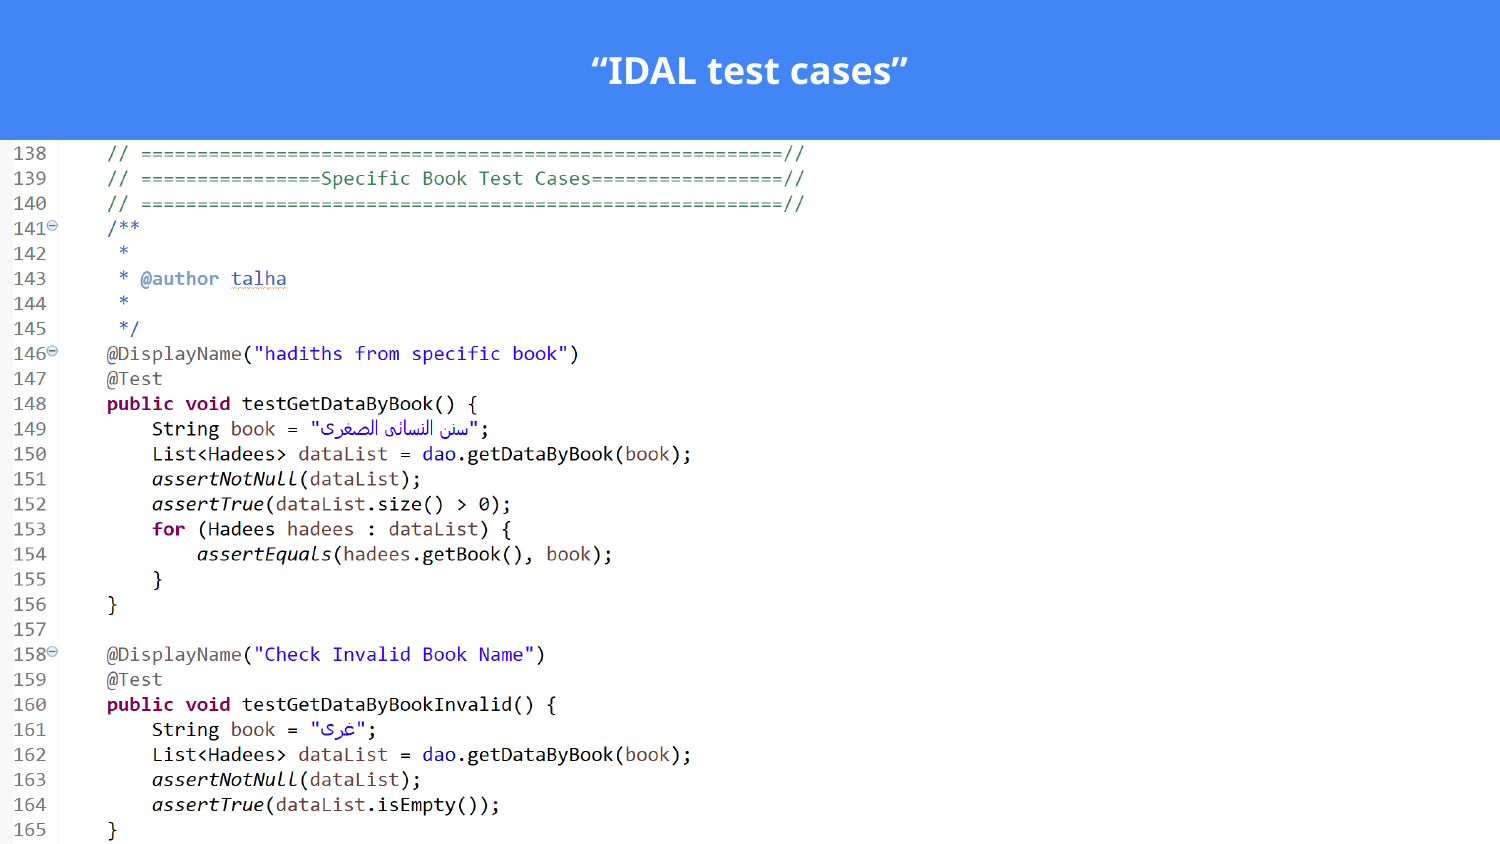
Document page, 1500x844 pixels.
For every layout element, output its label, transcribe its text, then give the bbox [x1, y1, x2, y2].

subtitle “IDAL test cases” [103, 31, 1397, 138]
picture [0, 139, 1500, 844]
